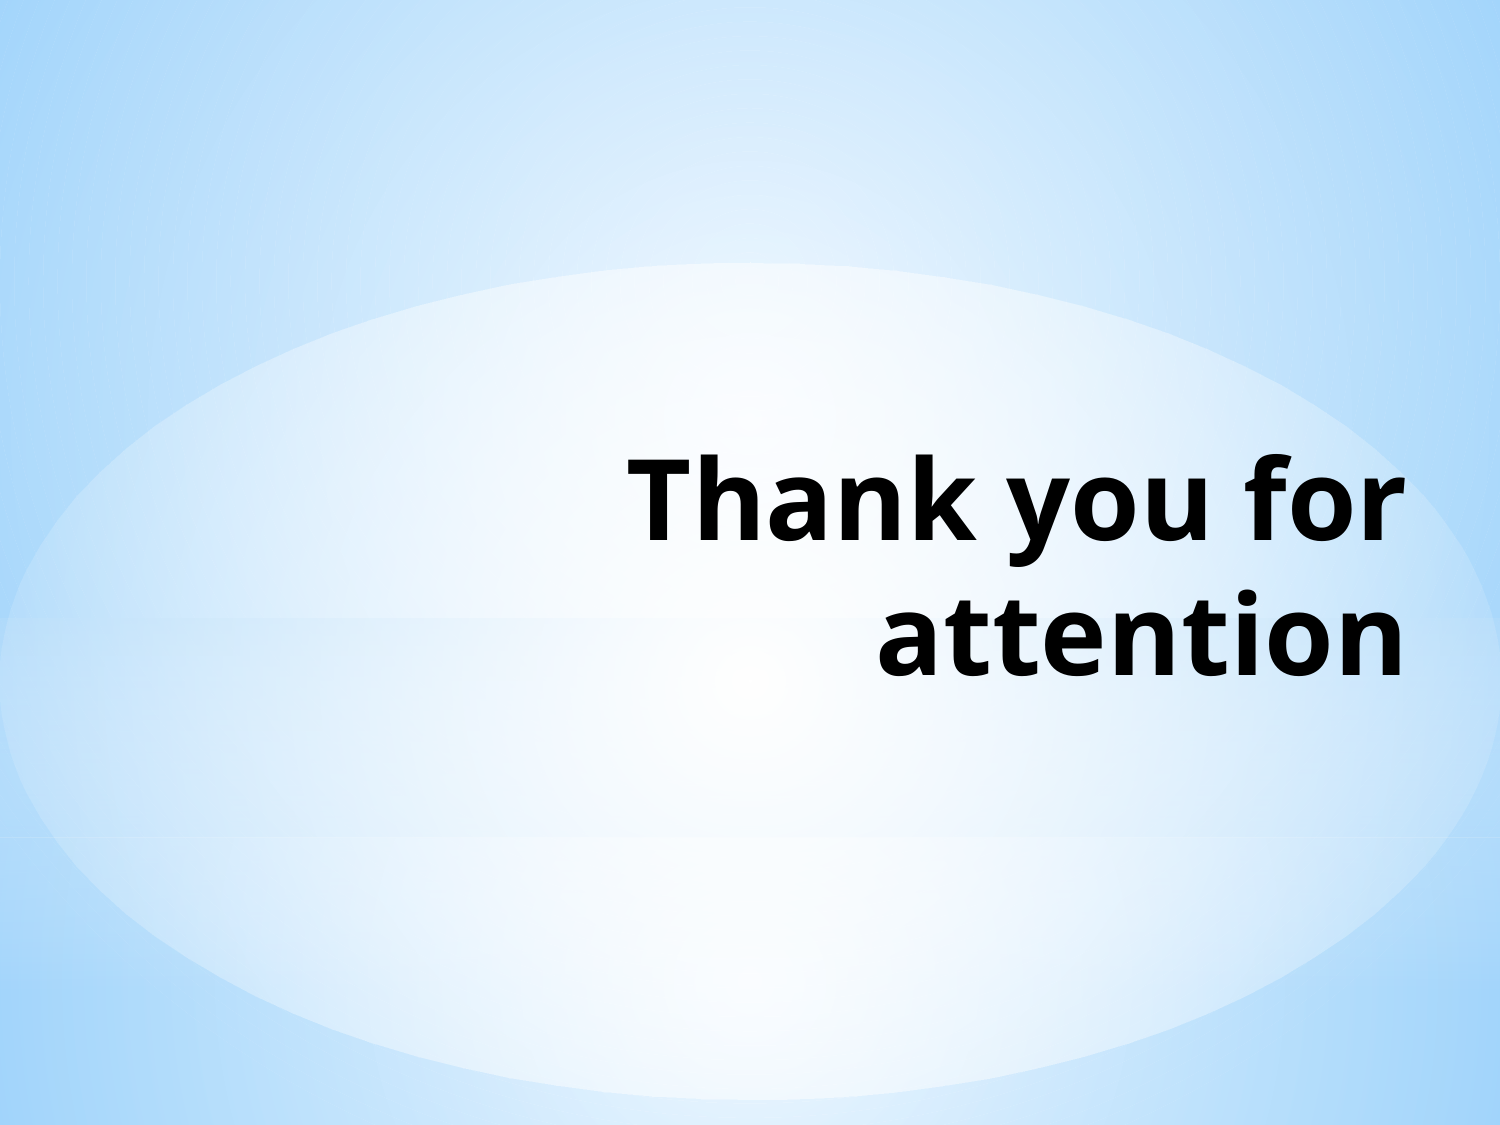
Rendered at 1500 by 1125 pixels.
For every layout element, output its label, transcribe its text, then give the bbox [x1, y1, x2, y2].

title Thank you for attention [123, 420, 1424, 610]
